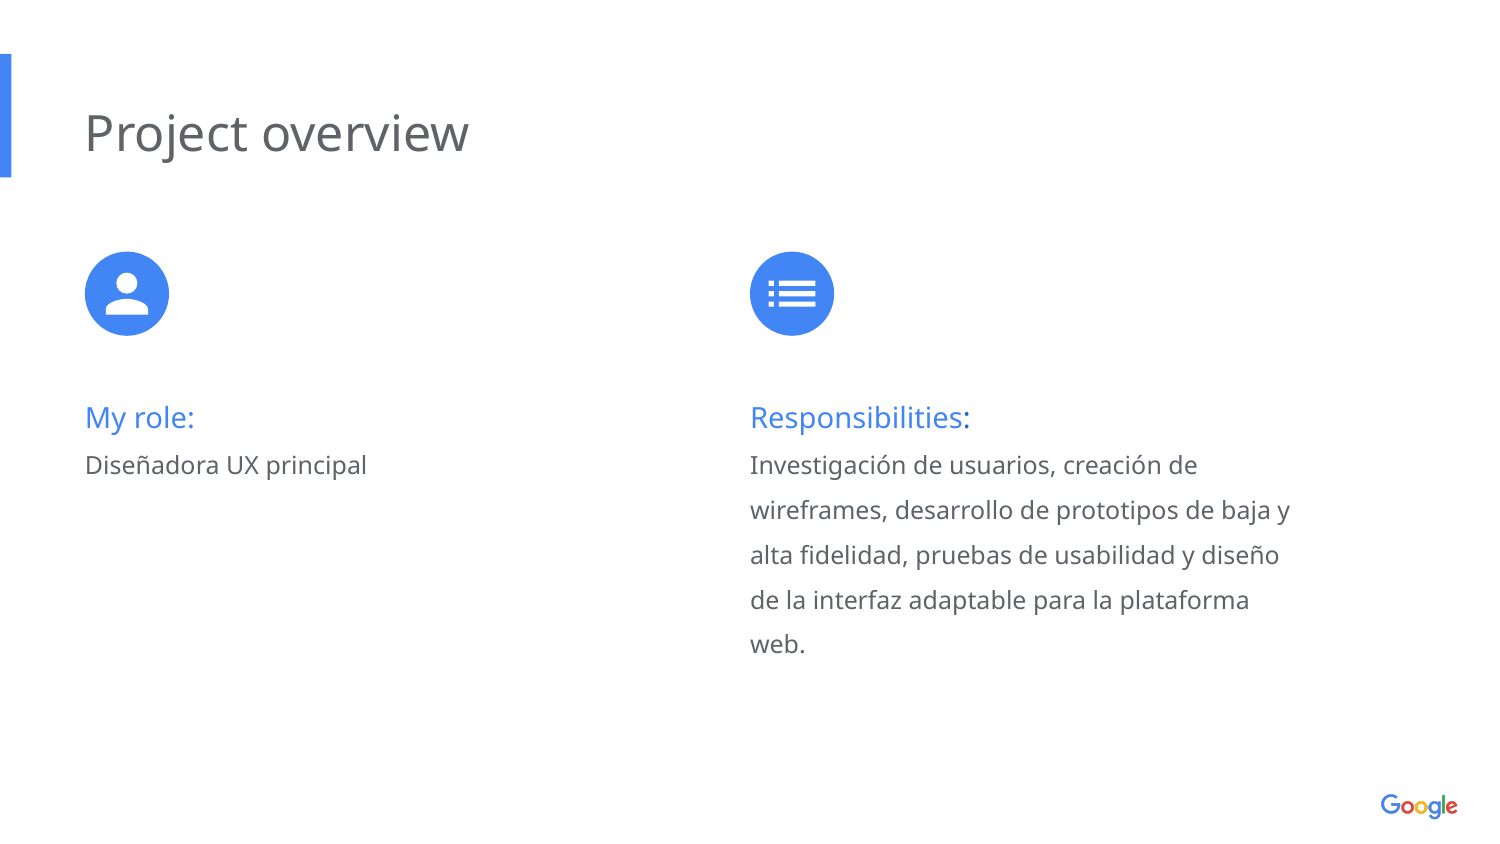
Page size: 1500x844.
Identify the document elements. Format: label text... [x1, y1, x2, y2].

text_box My role: Diseñadora UX principal [84, 367, 651, 495]
text_box [84, 251, 170, 336]
text_box Responsibilities: Investigación de usuarios, creación de wireframes, desarrollo de prototipos de baja y alta fidelidad, pruebas de usabilidad y diseño de la interfaz adaptable para la plataforma web. [750, 367, 1316, 674]
text_box [778, 301, 816, 307]
text_box [749, 251, 835, 336]
text_box [778, 280, 816, 286]
text_box [116, 272, 138, 294]
picture [1381, 794, 1458, 820]
text_box Project overview [84, 85, 1095, 176]
text_box [105, 298, 149, 315]
text_box [778, 291, 816, 297]
